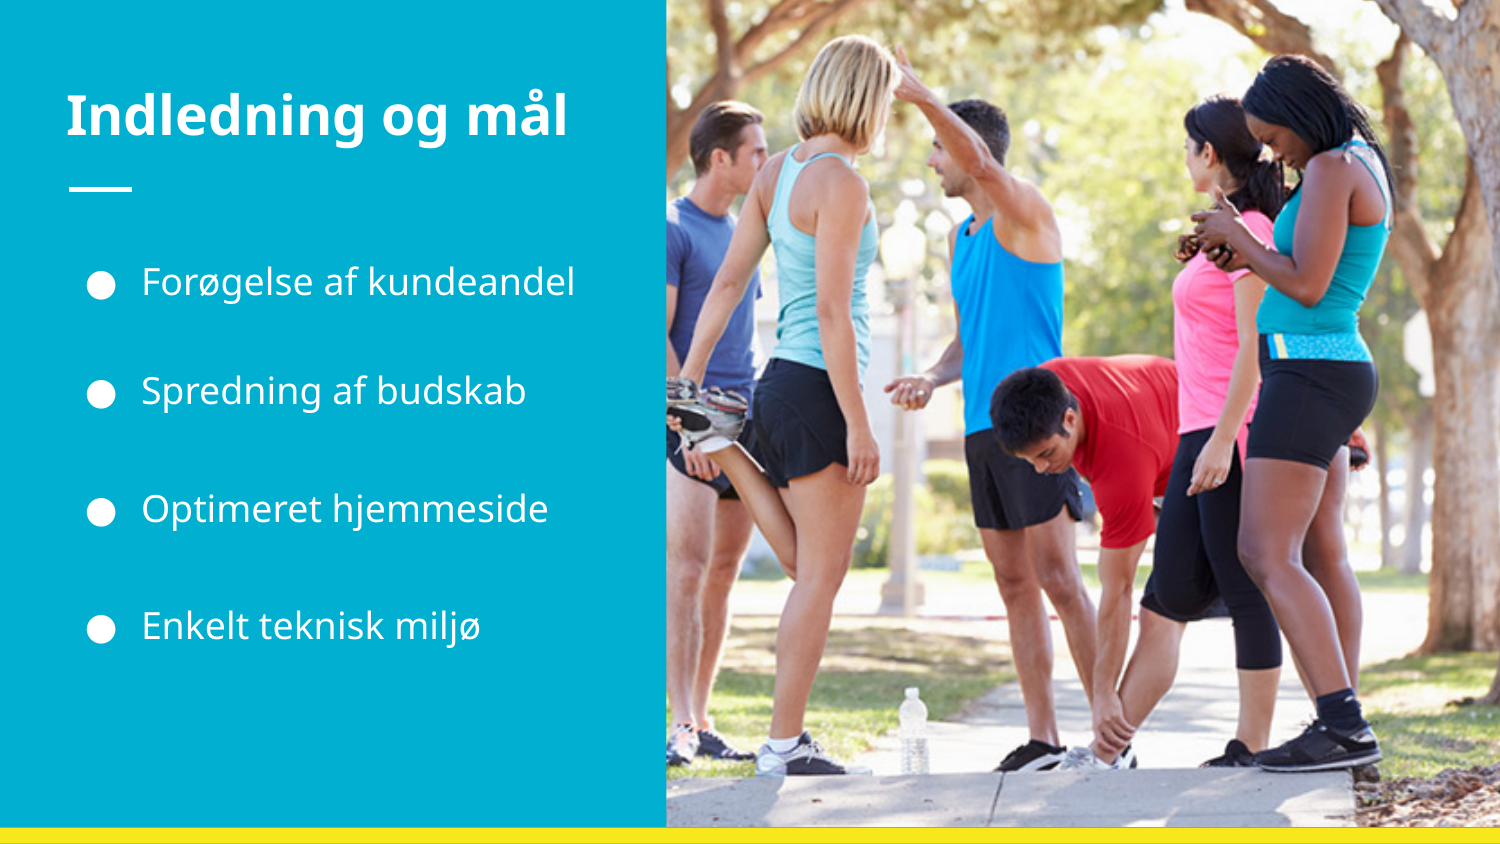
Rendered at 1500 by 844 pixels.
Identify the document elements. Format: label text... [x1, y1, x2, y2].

picture [666, 0, 1500, 827]
title Indledning og mål [51, 61, 661, 167]
list Forøgelse af kundeandel Spredning af budskab Optimeret hjemmeside Enkelt teknisk miljø [51, 232, 616, 750]
